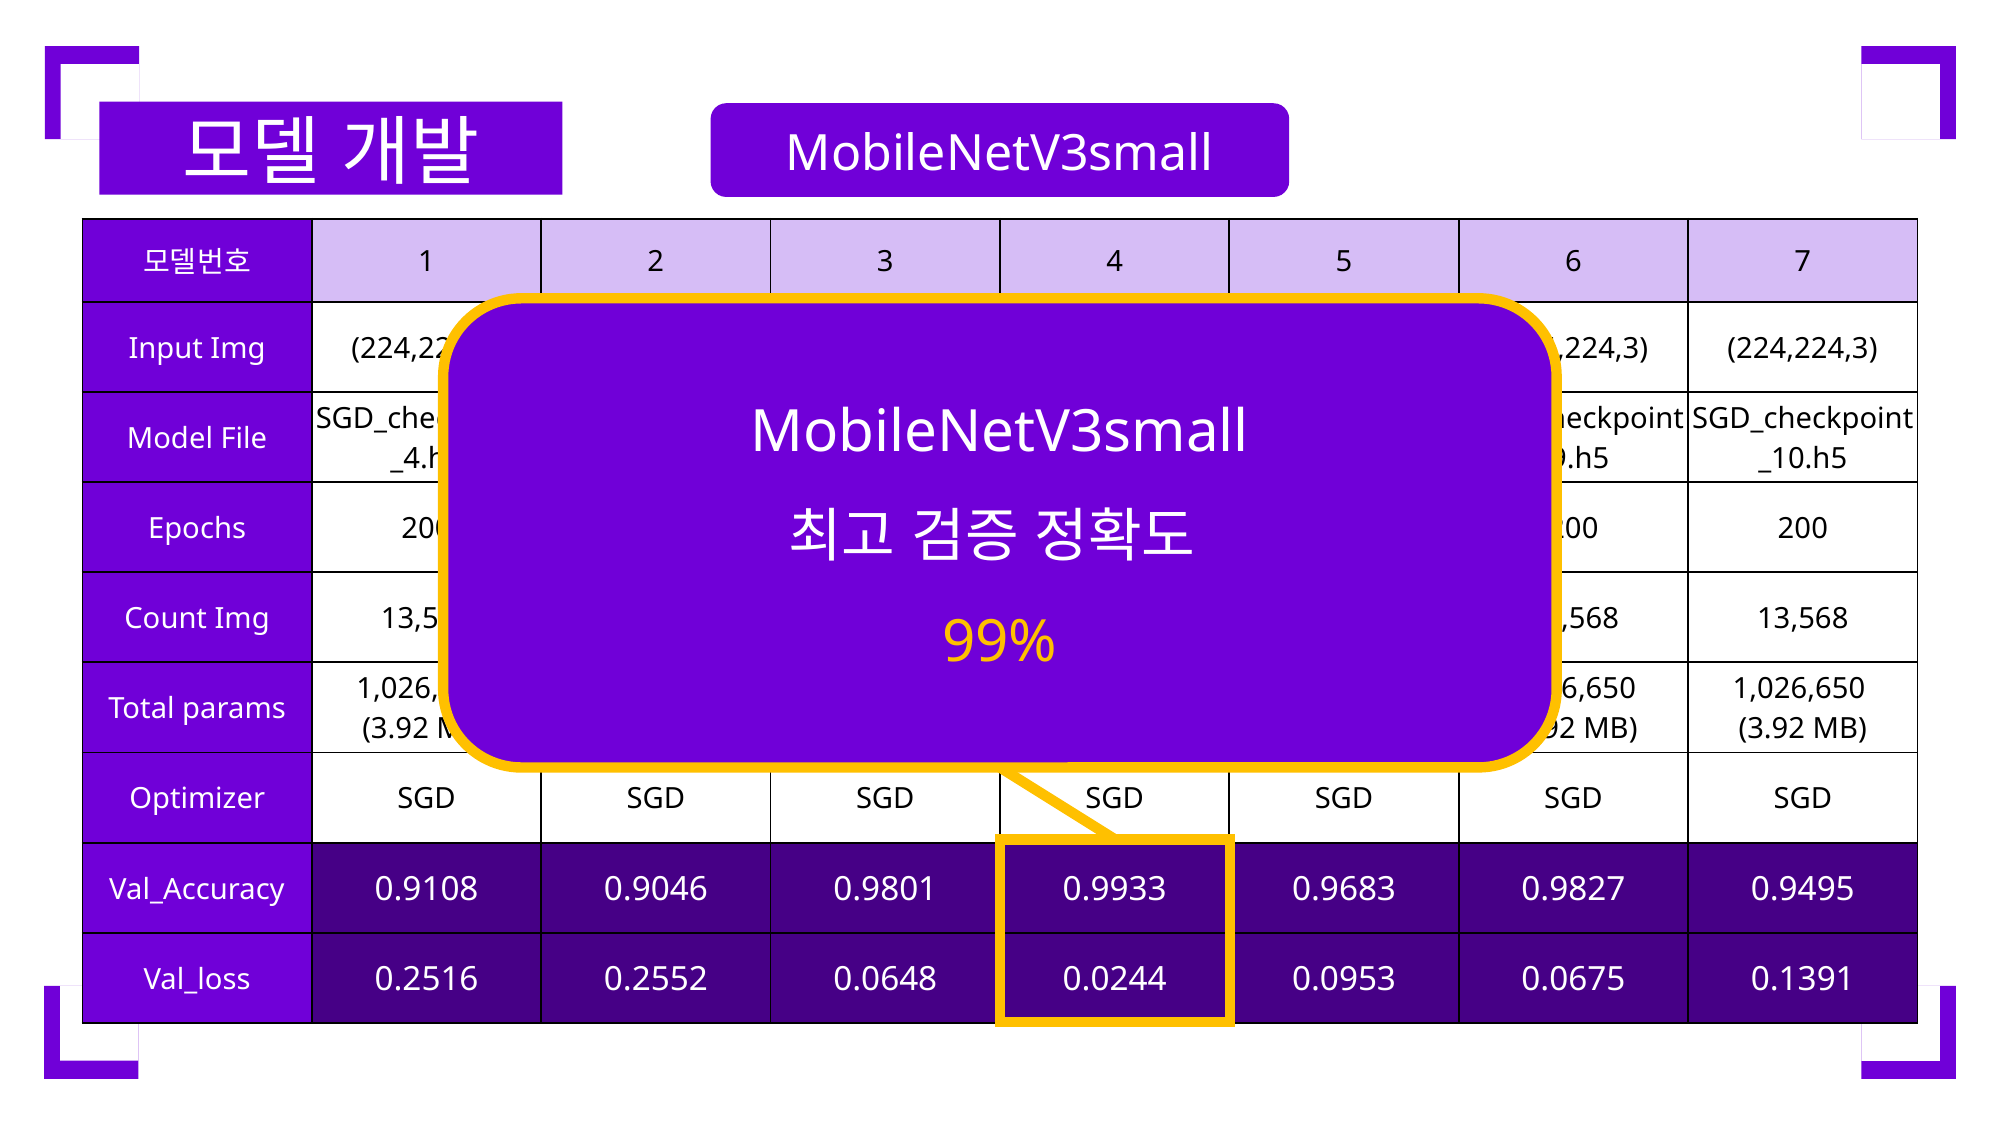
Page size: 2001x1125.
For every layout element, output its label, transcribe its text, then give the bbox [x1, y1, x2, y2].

table_header 모델번호 [83, 220, 311, 301]
table_cell SGD_checkpoint_4.h5 [313, 393, 437, 481]
table_cell 1,026,650 (3.92 MB) [1558, 663, 1687, 752]
table_header 1 [313, 220, 540, 301]
table_cell 0.9108 [313, 844, 442, 932]
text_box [442, 297, 1558, 1023]
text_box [1860, 45, 1957, 140]
table_cell (224,224,3) [313, 303, 442, 391]
table_cell Total params [83, 663, 311, 752]
table_header 3 [771, 220, 999, 293]
table_cell 0.2516 [313, 934, 442, 1022]
table_cell 200 [313, 483, 437, 571]
table_header 7 [1689, 220, 1917, 301]
table_cell Model File [83, 393, 311, 481]
table_cell Val_Accuracy [83, 844, 311, 932]
table_cell 13,568 [1562, 573, 1687, 661]
table_cell SGD [1558, 753, 1687, 842]
table_cell 13,568 [1689, 573, 1917, 661]
table_cell 0.1391 [1689, 934, 1917, 1022]
table_cell 200 [1689, 483, 1917, 571]
table_cell 200 [1562, 483, 1687, 571]
text_box MobileNetV3small [708, 101, 1291, 199]
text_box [43, 985, 140, 1080]
table_cell 0.0675 [1558, 934, 1687, 1022]
table_header 6 [1460, 220, 1687, 301]
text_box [44, 45, 140, 140]
table_cell 1,026,650 (3.92 MB) [1689, 663, 1917, 752]
table_cell SGD_checkpoint_10.h5 [1689, 393, 1917, 481]
table_header 2 [542, 220, 770, 293]
table_cell Epochs [83, 483, 311, 571]
table_cell 0.9495 [1689, 844, 1917, 932]
table_cell 0.9827 [1558, 844, 1687, 932]
table_cell SGD_checkpoint_9.h5 [1562, 393, 1687, 481]
table_cell Val_loss [83, 934, 311, 1022]
table_header 5 [1230, 220, 1458, 293]
table_cell Input Img [83, 303, 311, 391]
table_cell SGD [1689, 753, 1917, 842]
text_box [1860, 985, 1957, 1080]
table_header 4 [1001, 220, 1228, 293]
table_cell (224,224,3) [1558, 303, 1687, 391]
table_cell Count Img [83, 573, 311, 661]
table_cell 13,568 [313, 573, 437, 661]
table_cell 1,026,650 (3.92 MB) [313, 663, 442, 752]
text_box 모델 개발 [98, 100, 564, 196]
table_cell SGD [313, 753, 442, 842]
table_cell Optimizer [83, 753, 311, 842]
table_cell (224,224,3) [1689, 303, 1917, 391]
